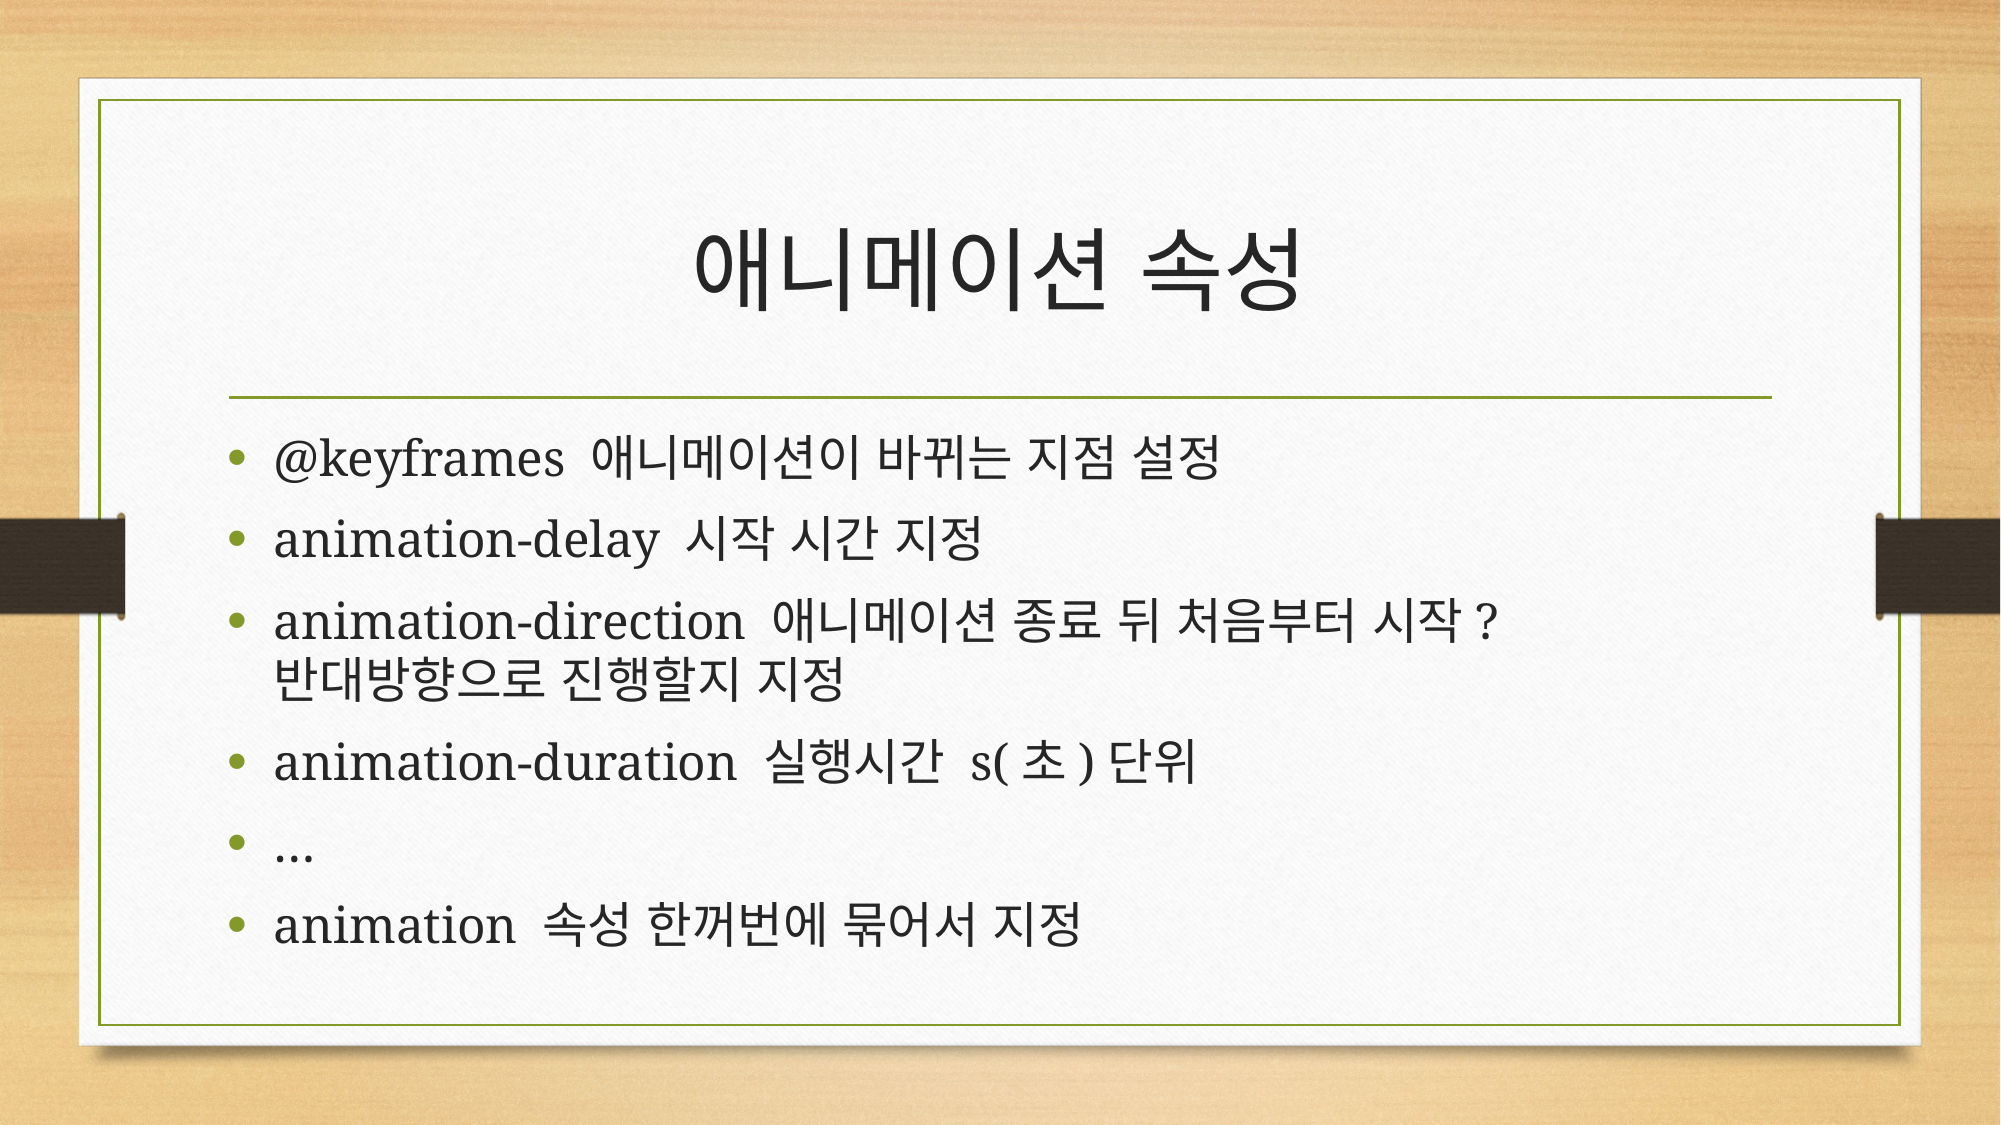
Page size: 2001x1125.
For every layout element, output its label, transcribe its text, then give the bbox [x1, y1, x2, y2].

title 애니메이션 속성 [212, 161, 1788, 375]
list @keyframes 애니메이션이 바뀌는 지점 설정 animation-delay 시작 시간 지정 animation-direction 애니메이션 종료 뒤 처음부터 시작?반대방향으로 진행할지 지정 animation-duration 실행시간 s(초)단위 … animation 속성 한꺼번에 묶어서 지정 [212, 419, 1788, 964]
picture [0, 0, 2001, 1125]
